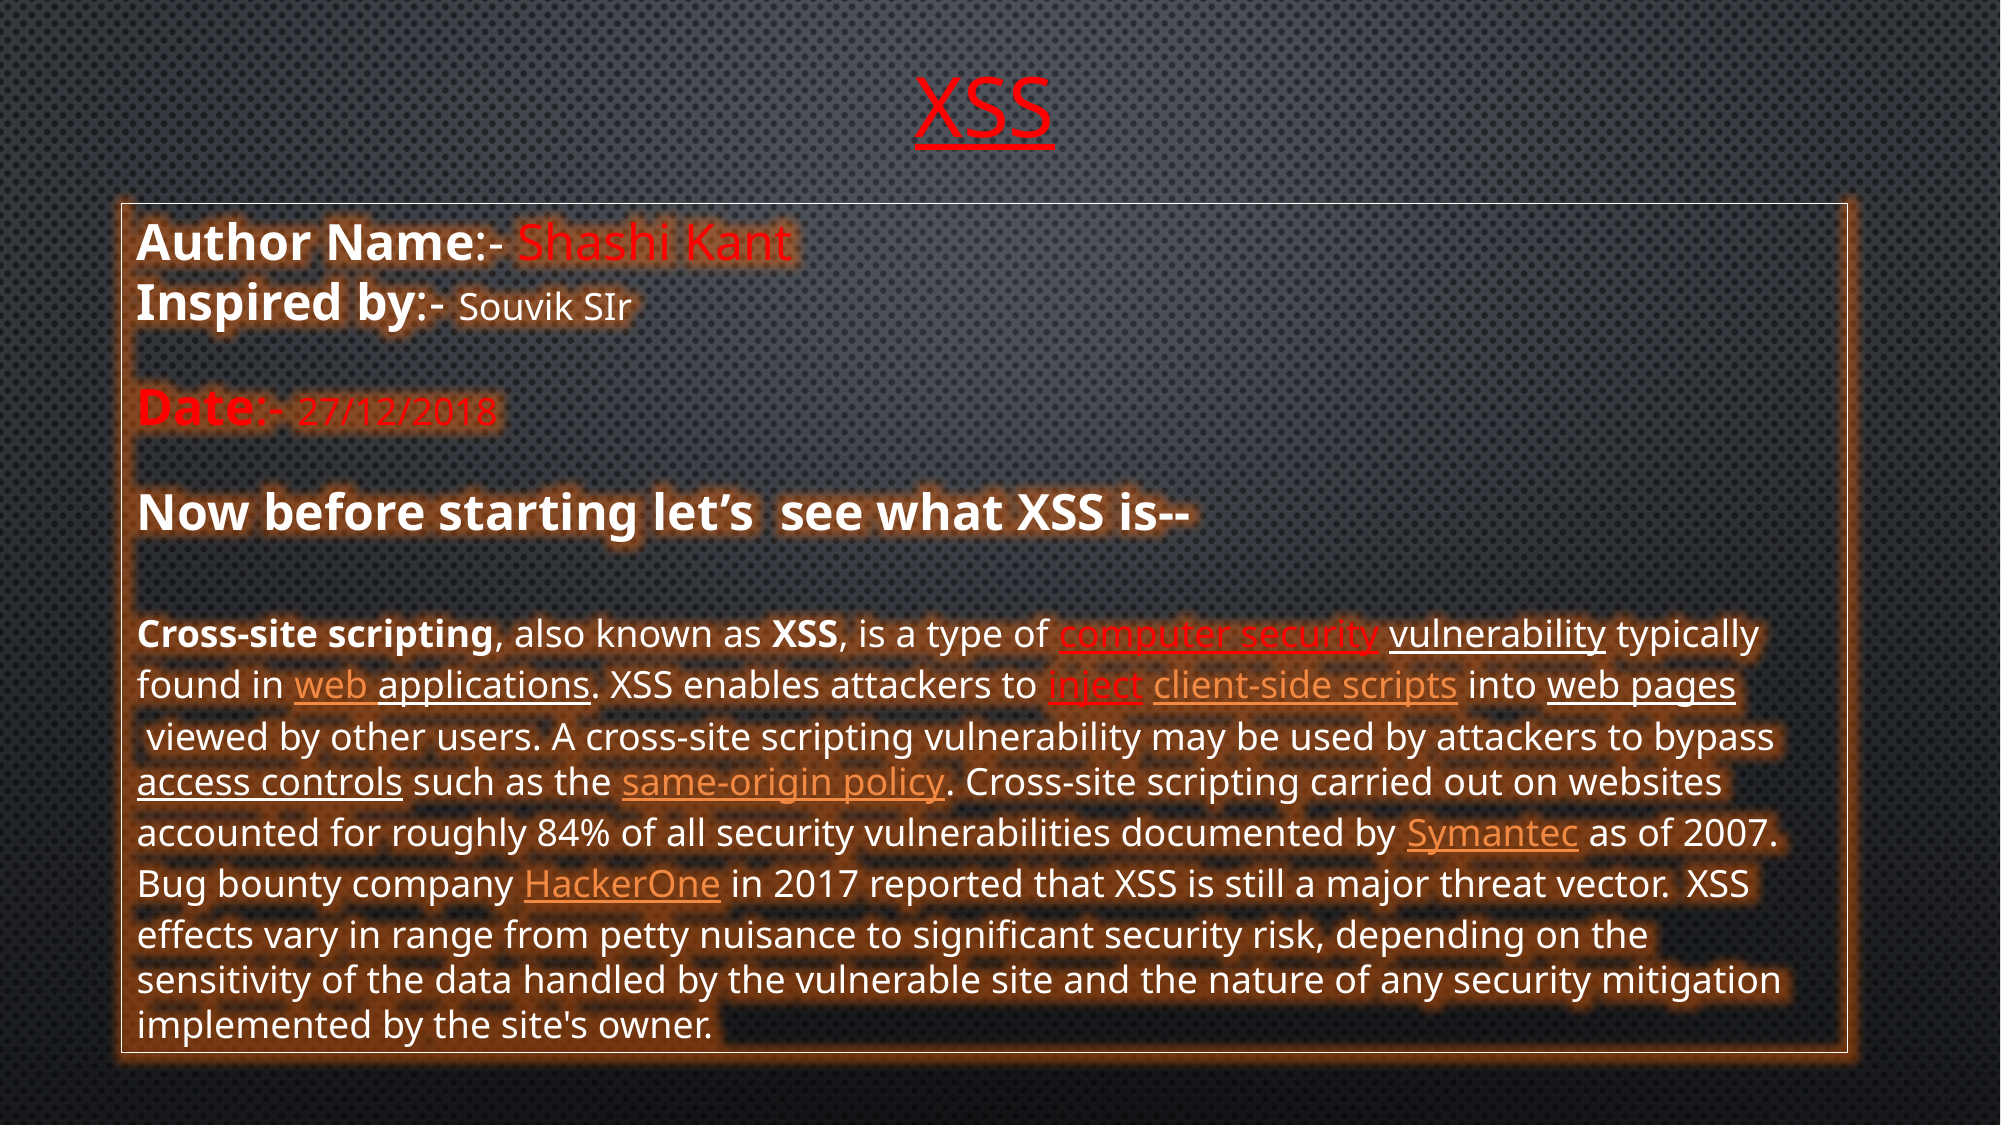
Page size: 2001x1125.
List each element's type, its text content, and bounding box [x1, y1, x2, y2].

text_box XSS [899, 46, 1070, 162]
text_box Author Name:- Shashi Kant Inspired by:- Souvik SIr Date:- 27/12/2018 Now before starting let’s see what XSS is-- Cross-site scripting, also known as XSS, is a type of computer security vulnerability typically found in web applications. XSS enables attackers to inject client-side scripts into web pages viewed by other users. A cross-site scripting vulnerability may be used by attackers to bypass access controls such as the same-origin policy. Cross-site scripting carried out on websites accounted for roughly 84% of all security vulnerabilities documented by Symantec as of 2007. Bug bounty company HackerOne in 2017 reported that XSS is still a major threat vector. XSS effects vary in range from petty nuisance to significant security risk, depending on the sensitivity of the data handled by the vulnerable site and the nature of any security mitigation implemented by the site's owner. [121, 203, 1848, 1053]
